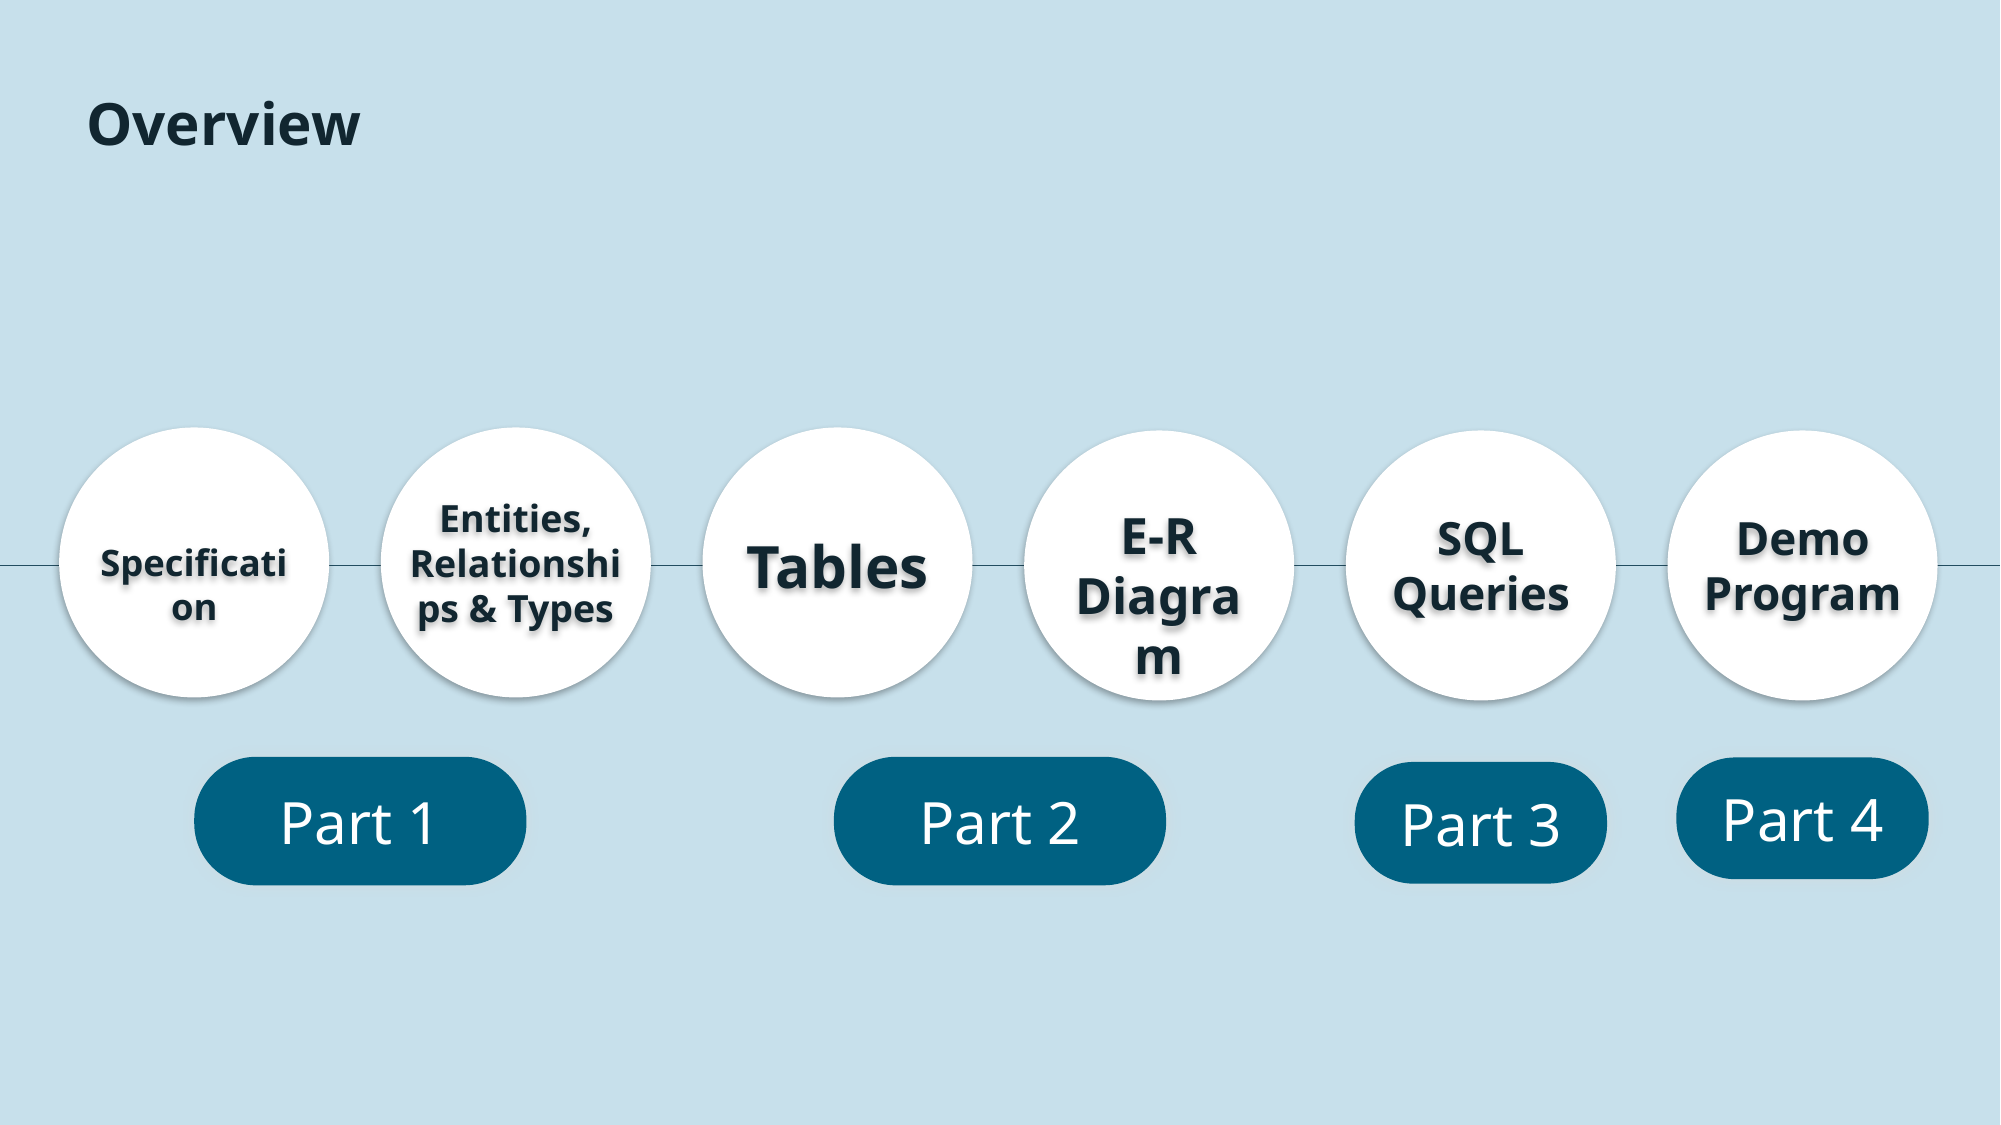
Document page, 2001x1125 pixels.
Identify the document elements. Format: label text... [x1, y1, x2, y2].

text_box Part 4 [1675, 756, 1930, 881]
text_box Overview [71, 80, 872, 165]
text_box Part 2 [832, 755, 1168, 887]
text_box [702, 427, 973, 698]
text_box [1667, 430, 1938, 701]
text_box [1024, 430, 1295, 701]
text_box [1345, 430, 1616, 701]
text_box Part 1 [193, 755, 528, 887]
text_box Part 3 [1353, 760, 1609, 885]
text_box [380, 427, 651, 698]
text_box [59, 427, 330, 698]
